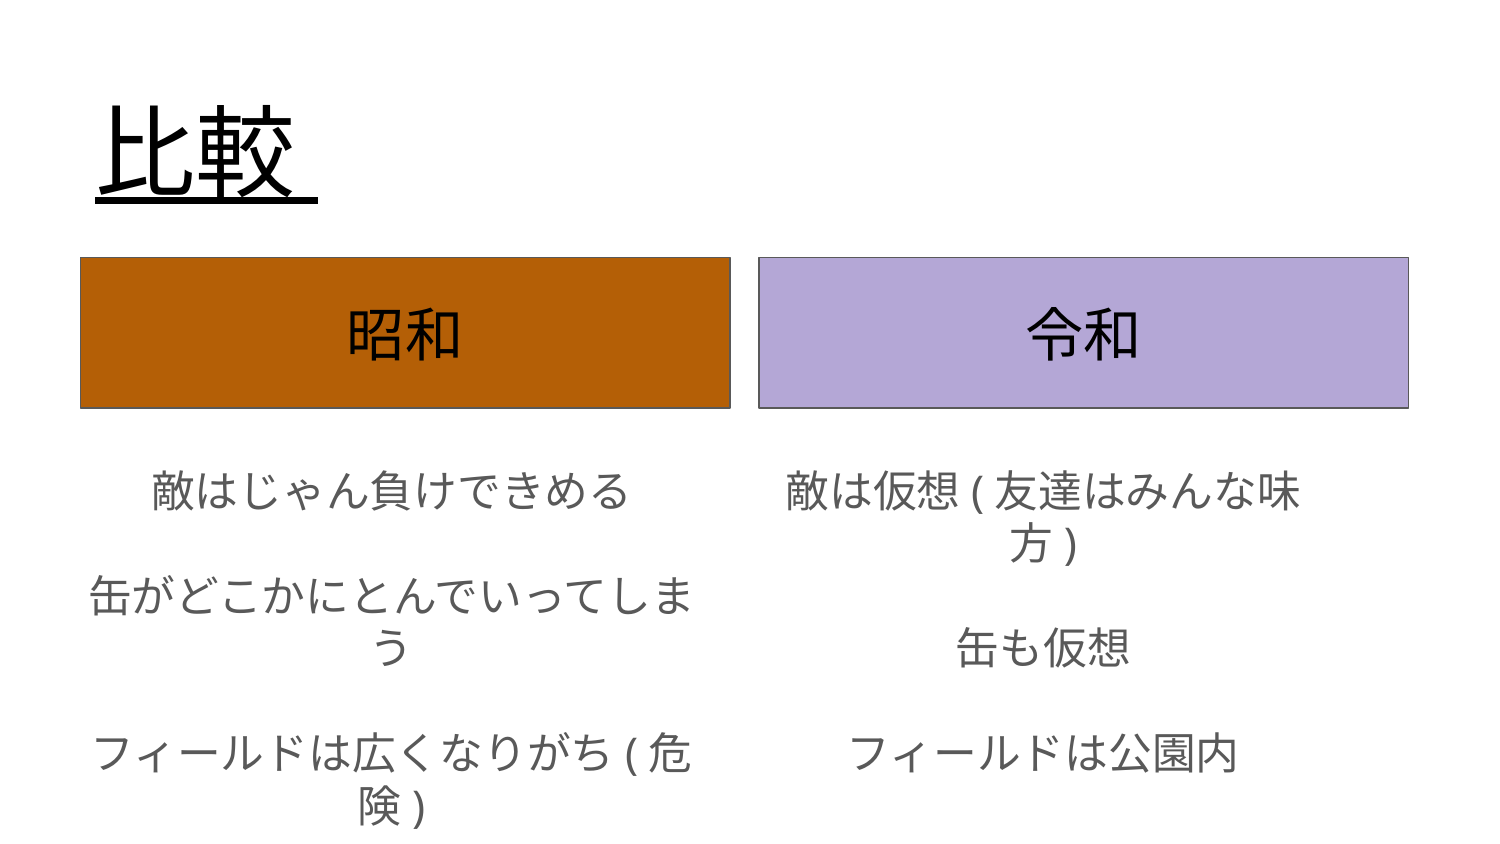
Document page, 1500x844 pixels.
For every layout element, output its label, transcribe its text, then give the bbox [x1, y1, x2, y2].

subtitle 敵はじゃん負けできめる 缶がどこかにとんでいってしまう フィールドは広くなりがち(危険) [51, 448, 730, 551]
subtitle 敵は仮想(友達はみんな味方) 缶も仮想 フィールドは公園内 [750, 448, 1418, 551]
text_box 昭和 [80, 257, 730, 408]
text_box 令和 [758, 257, 1409, 408]
text_box 比較 [80, 74, 469, 225]
